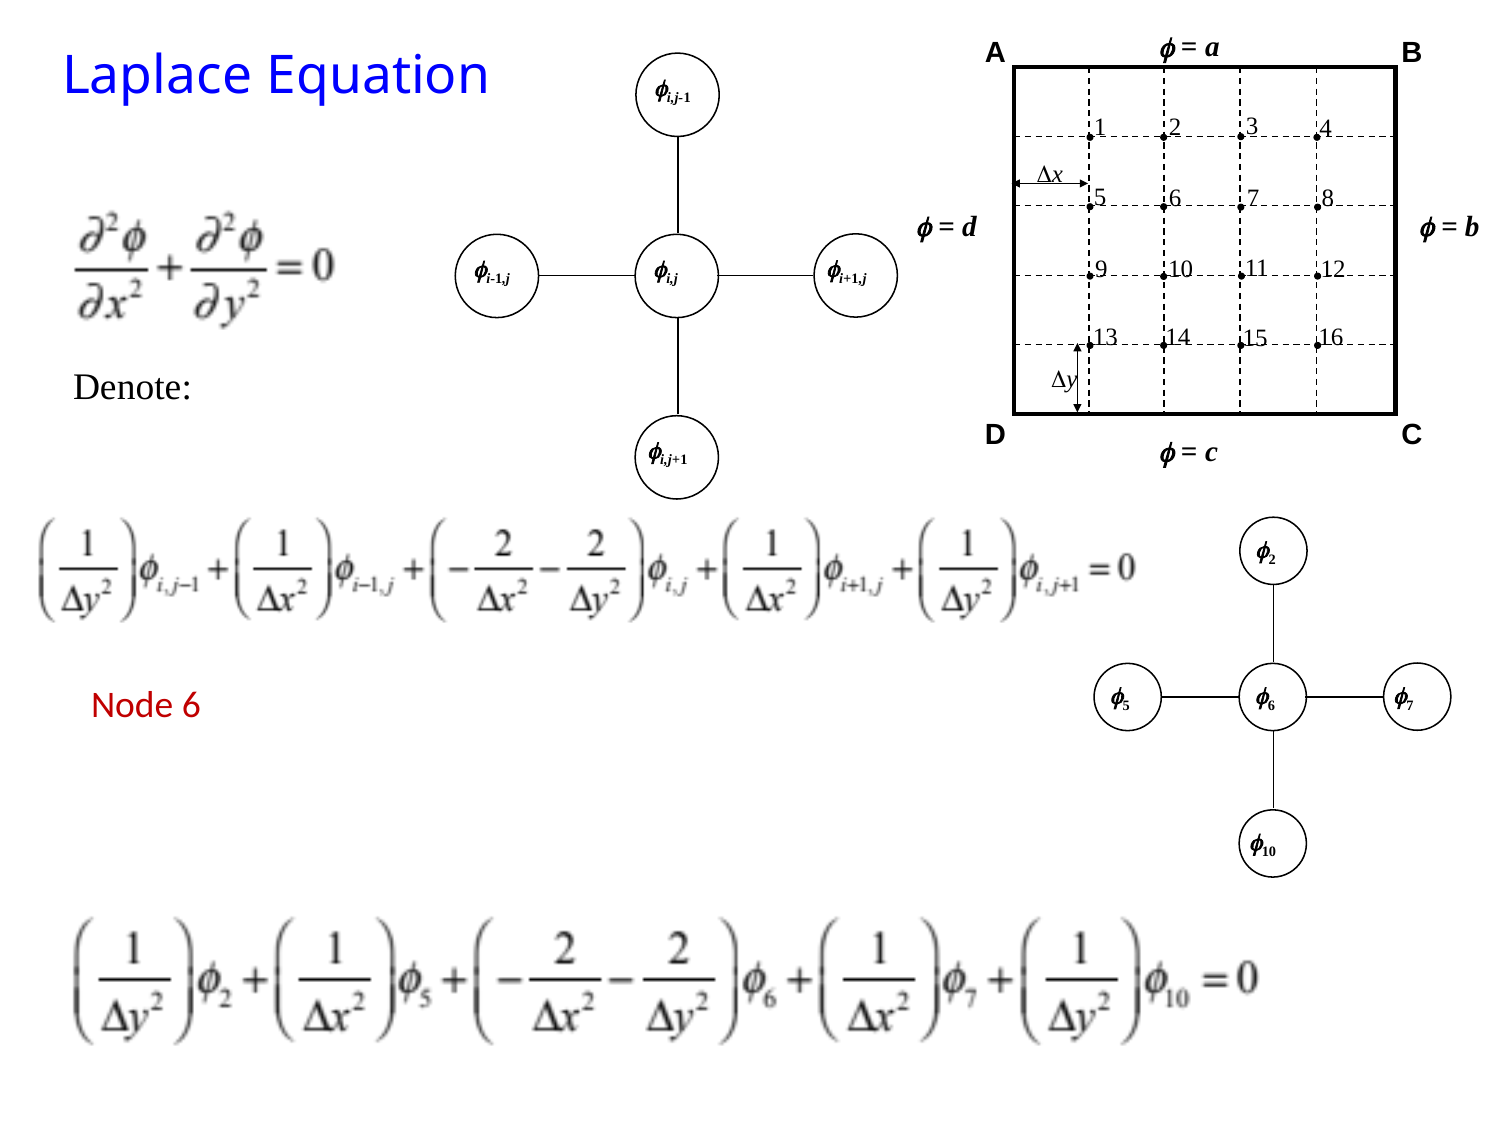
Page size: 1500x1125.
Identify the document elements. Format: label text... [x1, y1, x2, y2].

picture [35, 511, 1139, 623]
picture [69, 909, 1260, 1046]
picture [70, 197, 339, 330]
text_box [1093, 517, 1451, 878]
list [32, 159, 1455, 1094]
title Laplace Equation [47, 22, 558, 130]
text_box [912, 25, 1500, 466]
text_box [455, 53, 898, 499]
text_box Node 6 [76, 672, 311, 733]
